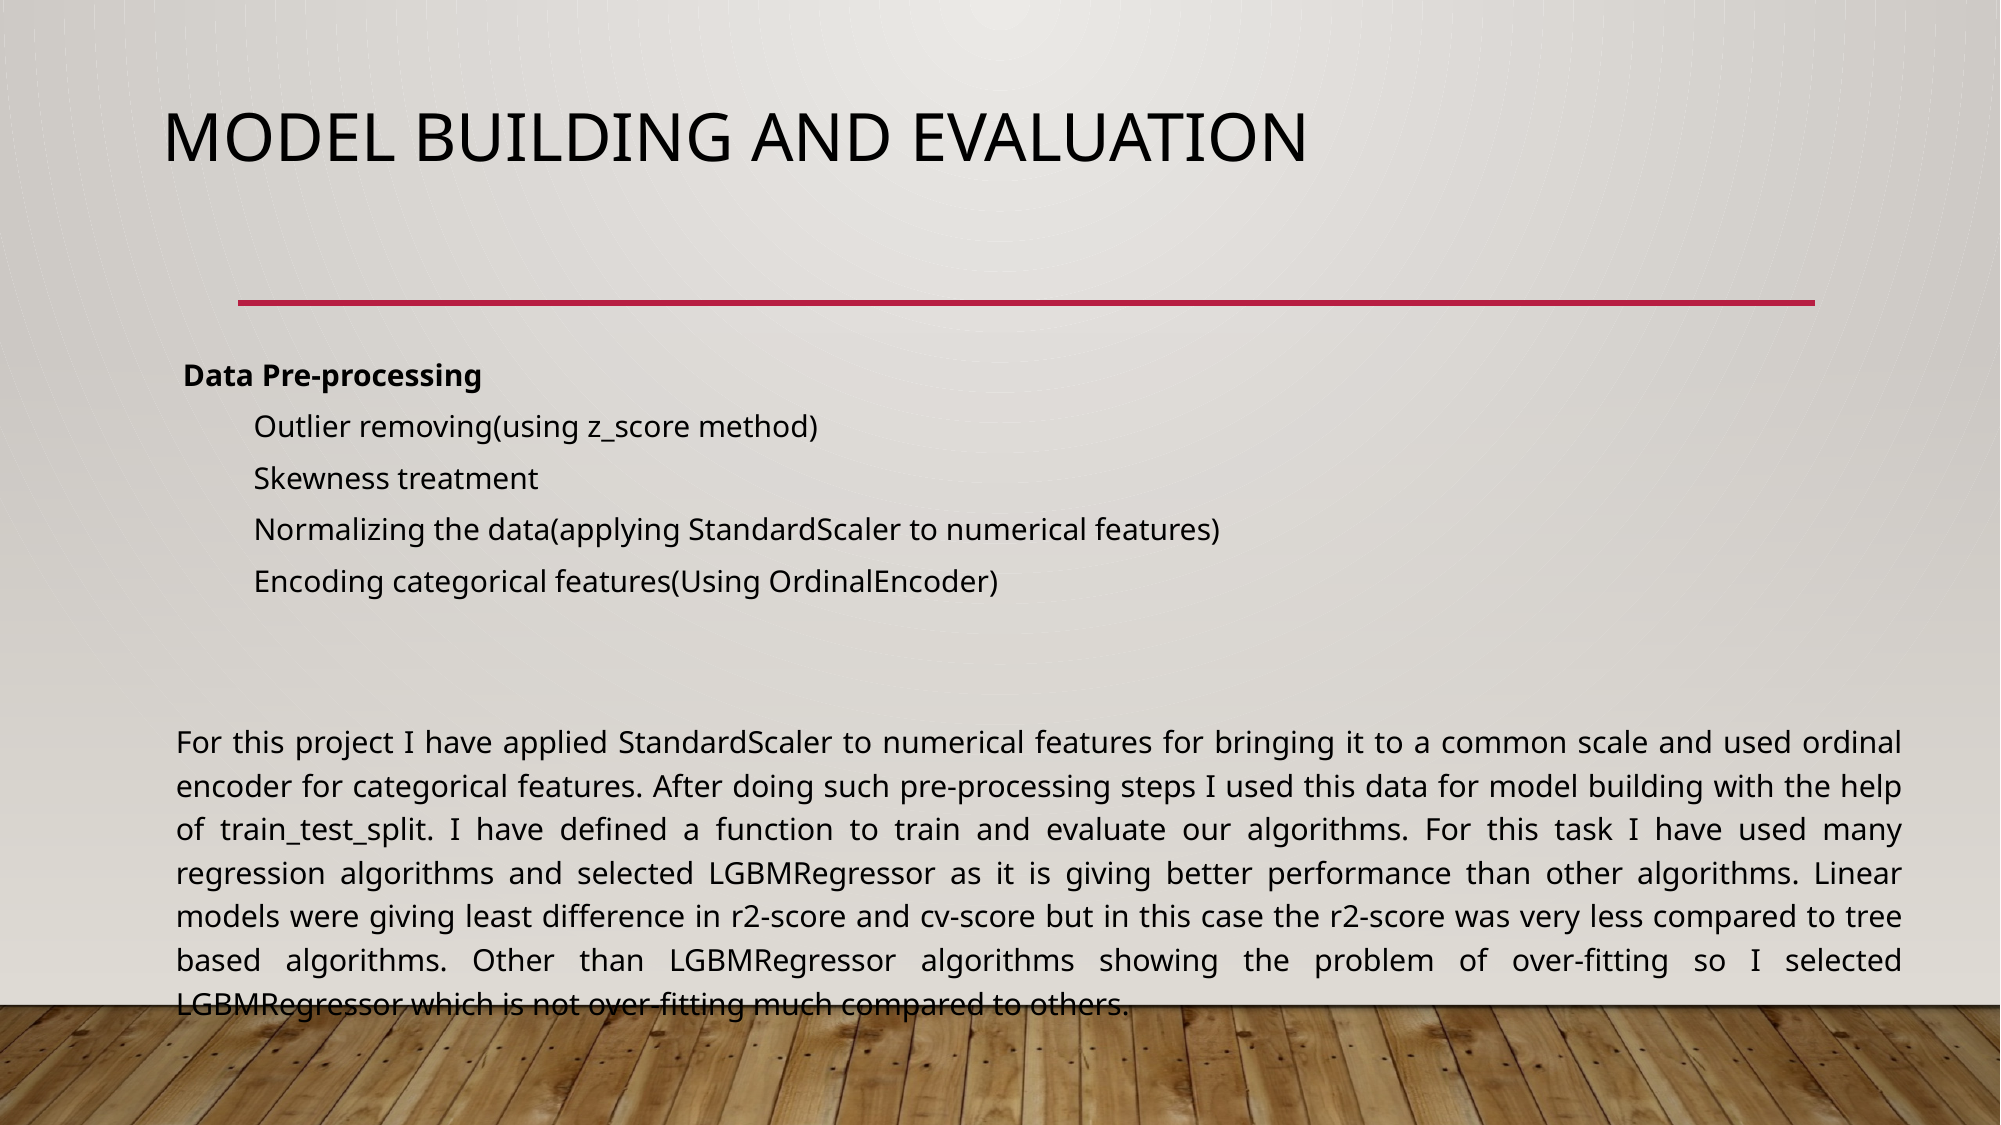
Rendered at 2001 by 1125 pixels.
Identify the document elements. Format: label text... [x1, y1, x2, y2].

list Data Pre-processing Outlier removing(using z_score method) Skewness treatment Normalizing the data(applying StandardScaler to numerical features) Encoding categorical features(Using OrdinalEncoder) [168, 341, 1646, 609]
list For this project I have applied StandardScaler to numerical features for bringing it to a common scale and used ordinal encoder for categorical features. After doing such pre-processing steps I used this data for model building with the help of train_test_split. I have defined a function to train and evaluate our algorithms. For this task I have used many regression algorithms and selected LGBMRegressor as it is giving better performance than other algorithms. Linear models were giving least difference in r2-score and cv-score but in this case the r2-score was very less compared to tree based algorithms. Other than LGBMRegressor algorithms showing the problem of over-fitting so I selected LGBMRegressor which is not over-fitting much compared to others. [125, 708, 1919, 1030]
title Model Building and Evaluation [147, 96, 1743, 342]
picture [0, 1005, 2000, 1125]
